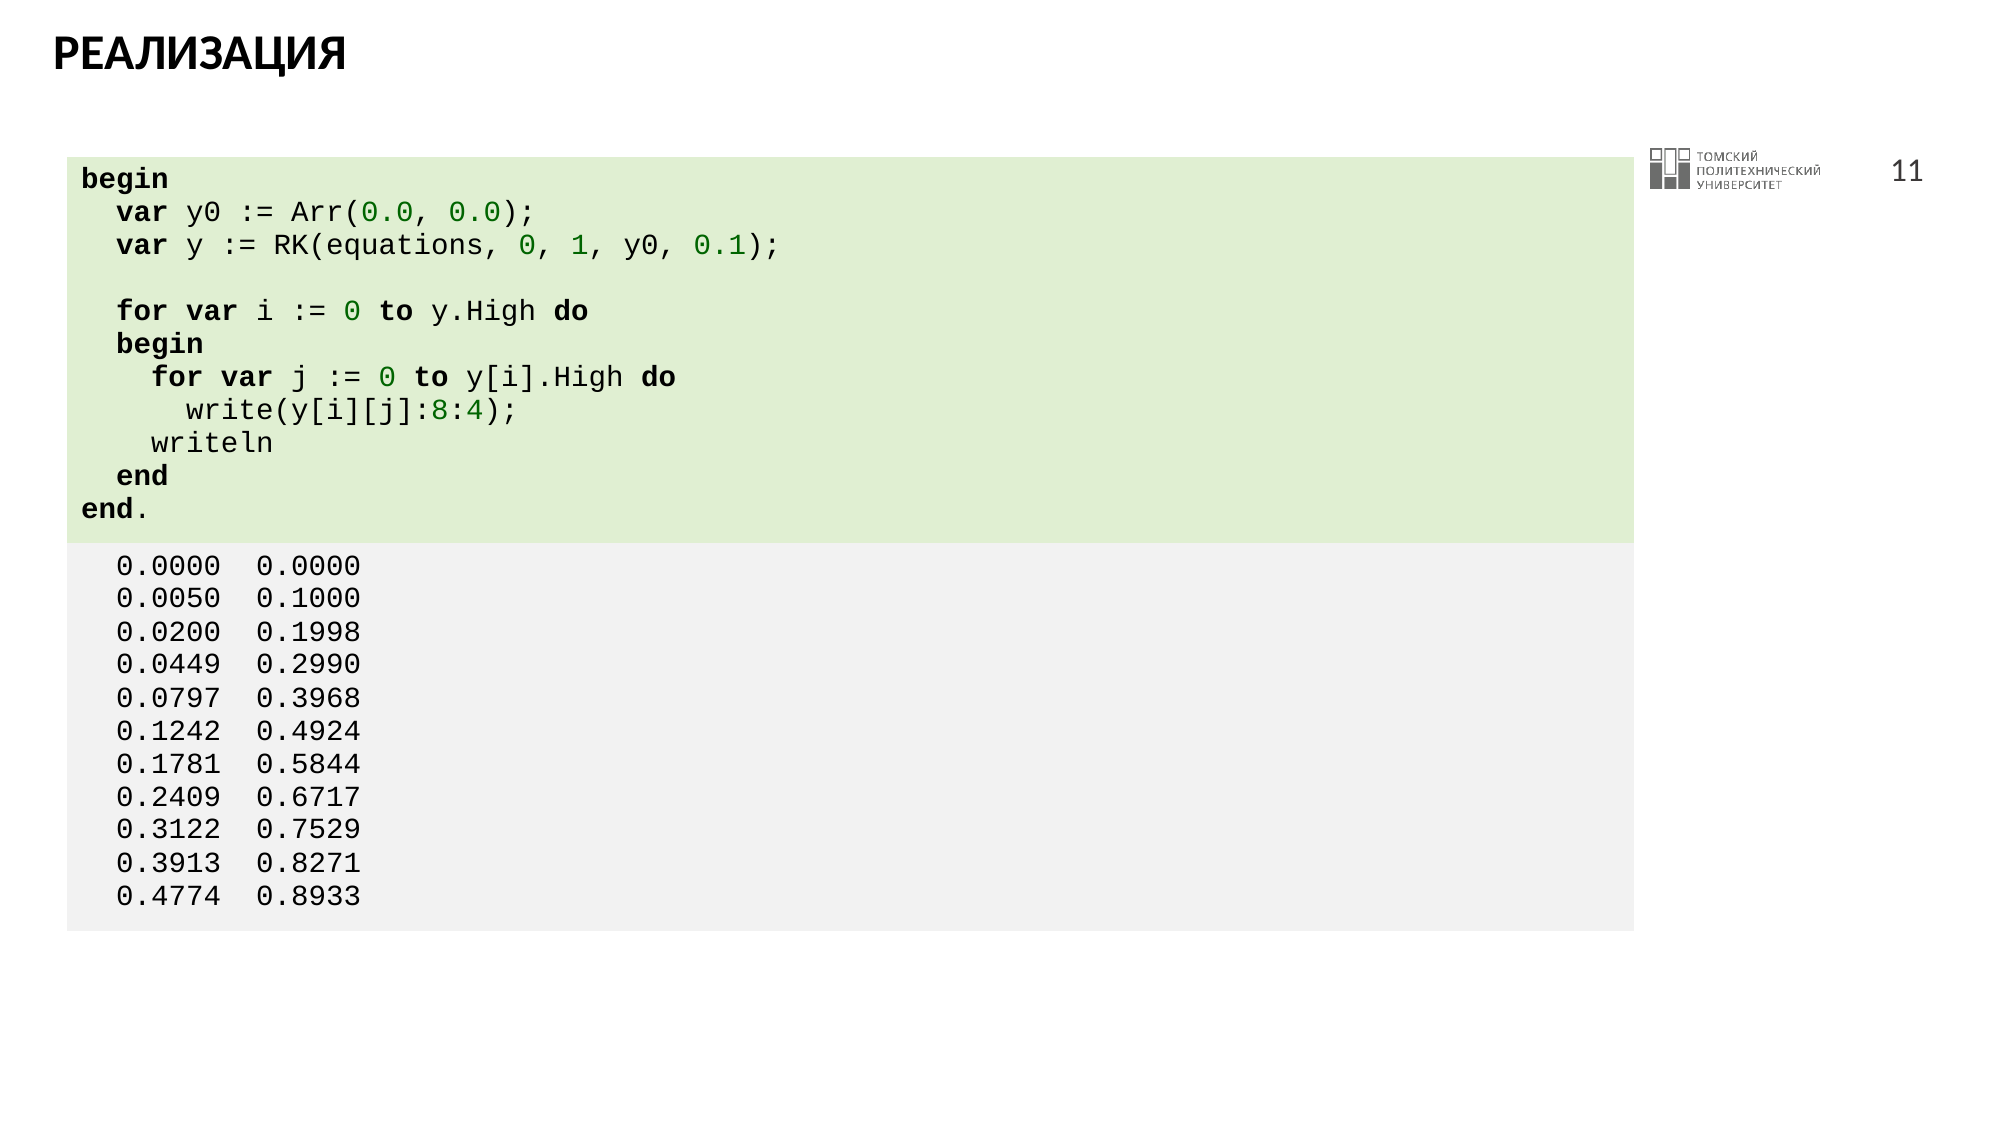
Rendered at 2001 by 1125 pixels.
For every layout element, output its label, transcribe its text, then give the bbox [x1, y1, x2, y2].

table_cell 0.0000 0.0000 0.0050 0.1000 0.0200 0.1998 0.0449 0.2990 0.0797 0.3968 0.1242 0.4924 0.1781 0.5844 0.2409 0.6717 0.3122 0.7529 0.3913 0.8271 0.4774 0.8933 [67, 543, 1634, 931]
title РЕАЛИЗАЦИЯ [39, 24, 1755, 83]
picture [1650, 148, 1820, 189]
table_header begin var y0 := Arr(0.0, 0.0); var y := RK(equations, 0, 1, y0, 0.1); for var i := 0 to y.High do begin for var j := 0 to y[i].High do write(y[i][j]:8:4); writeln end end. [67, 157, 1634, 543]
